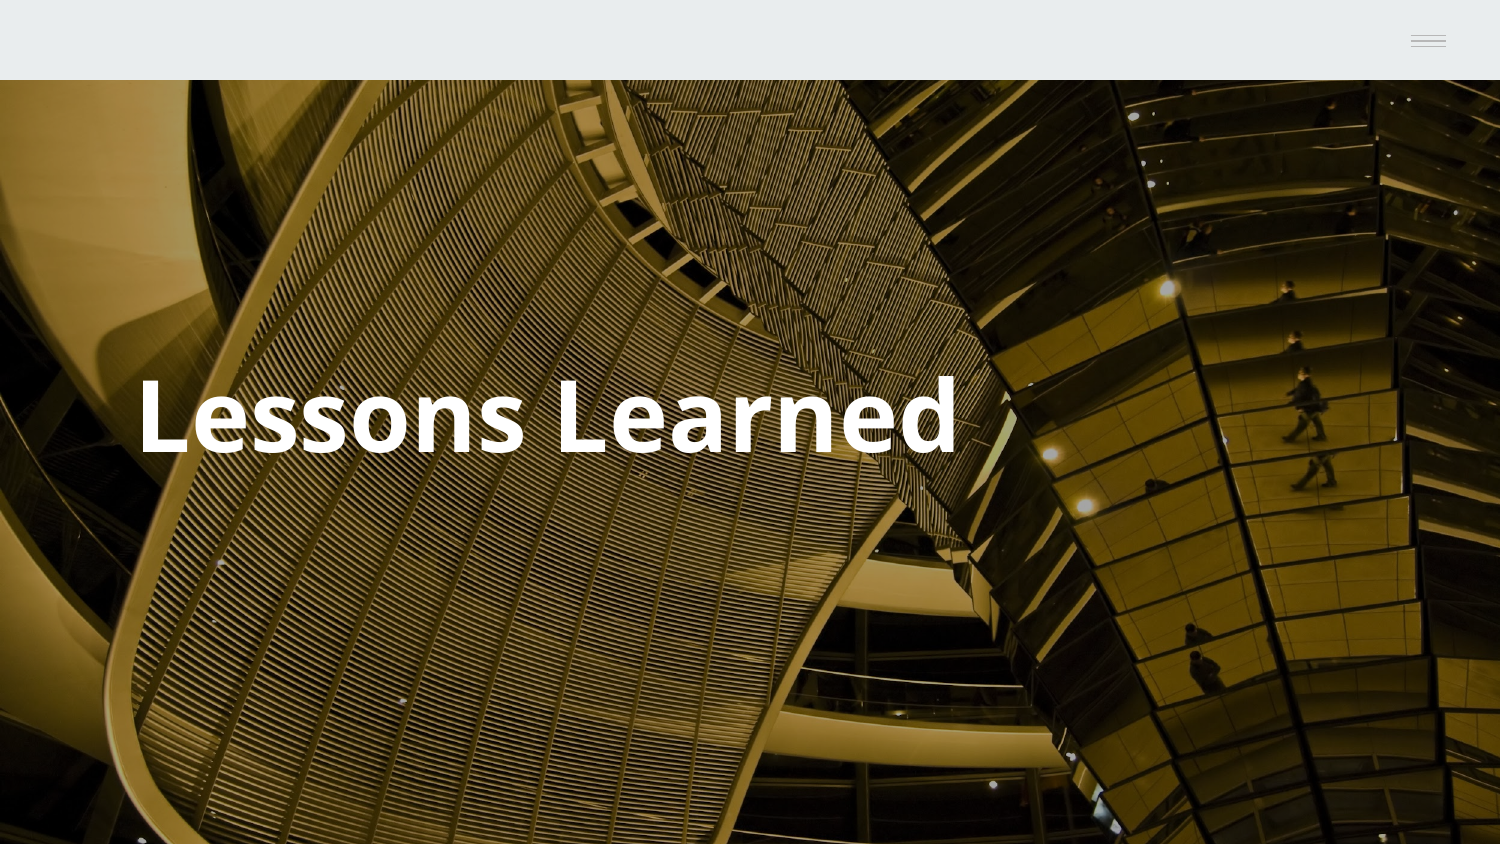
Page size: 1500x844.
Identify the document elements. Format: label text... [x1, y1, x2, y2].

title Lessons Learned [119, 337, 1086, 587]
picture [0, 80, 1500, 844]
